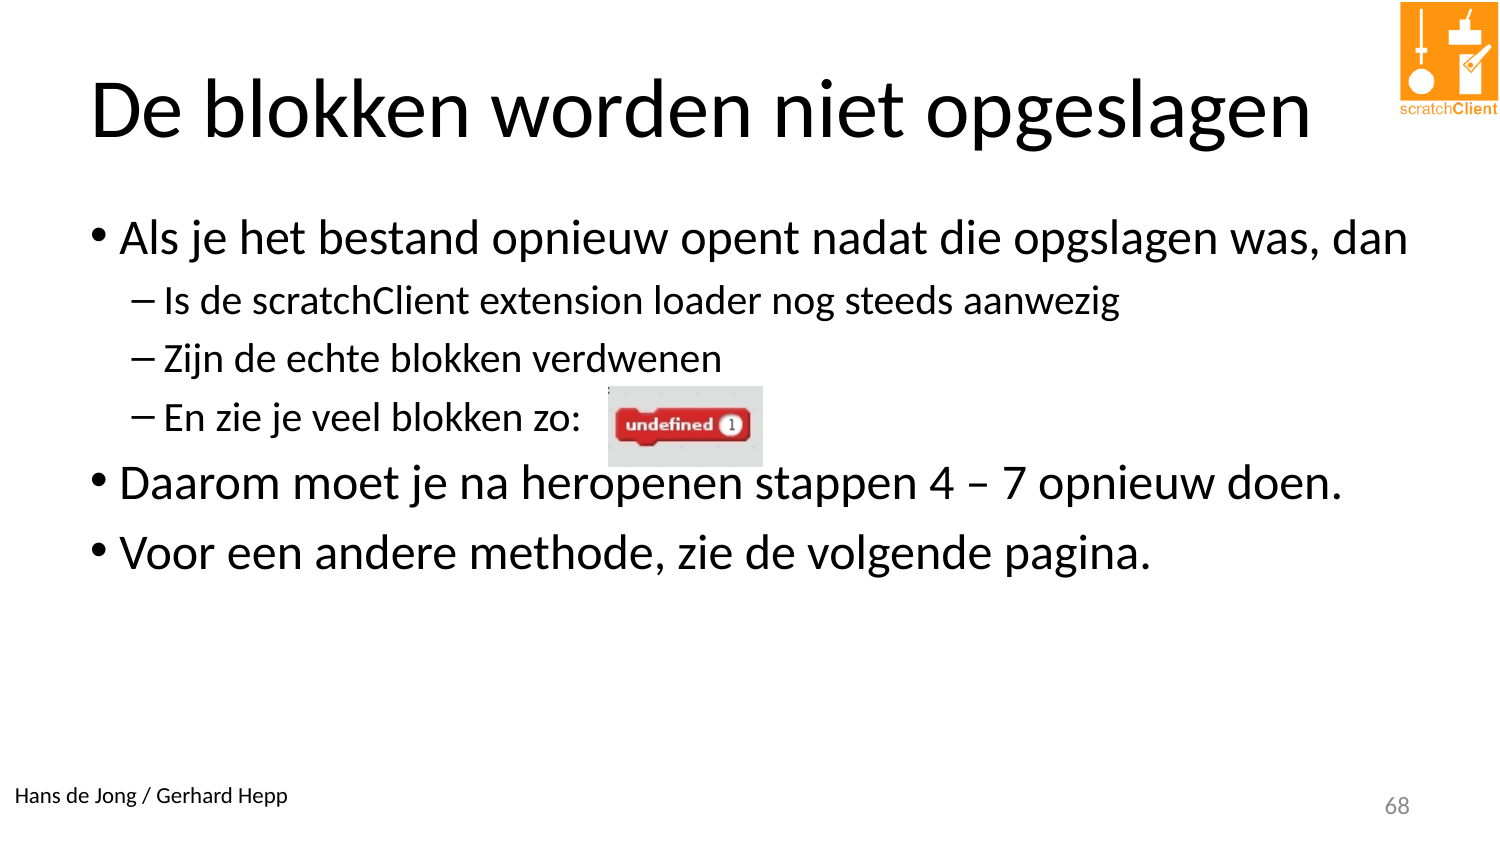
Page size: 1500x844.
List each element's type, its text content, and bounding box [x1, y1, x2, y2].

picture [608, 386, 764, 467]
list Als je het bestand opnieuw opent nadat die opgslagen was, dan Is de scratchClient extension loader nog steeds aanwezig Zijn de echte blokken verdwenen En zie je veel blokken zo: Daarom moet je na heropenen stappen 4 – 7 opnieuw doen. Voor een andere methode, zie de volgende pagina. [75, 196, 1425, 754]
slide_number 68 [1340, 782, 1425, 827]
picture [1398, 2, 1499, 118]
title De blokken worden niet opgeslagen [75, 33, 1425, 175]
